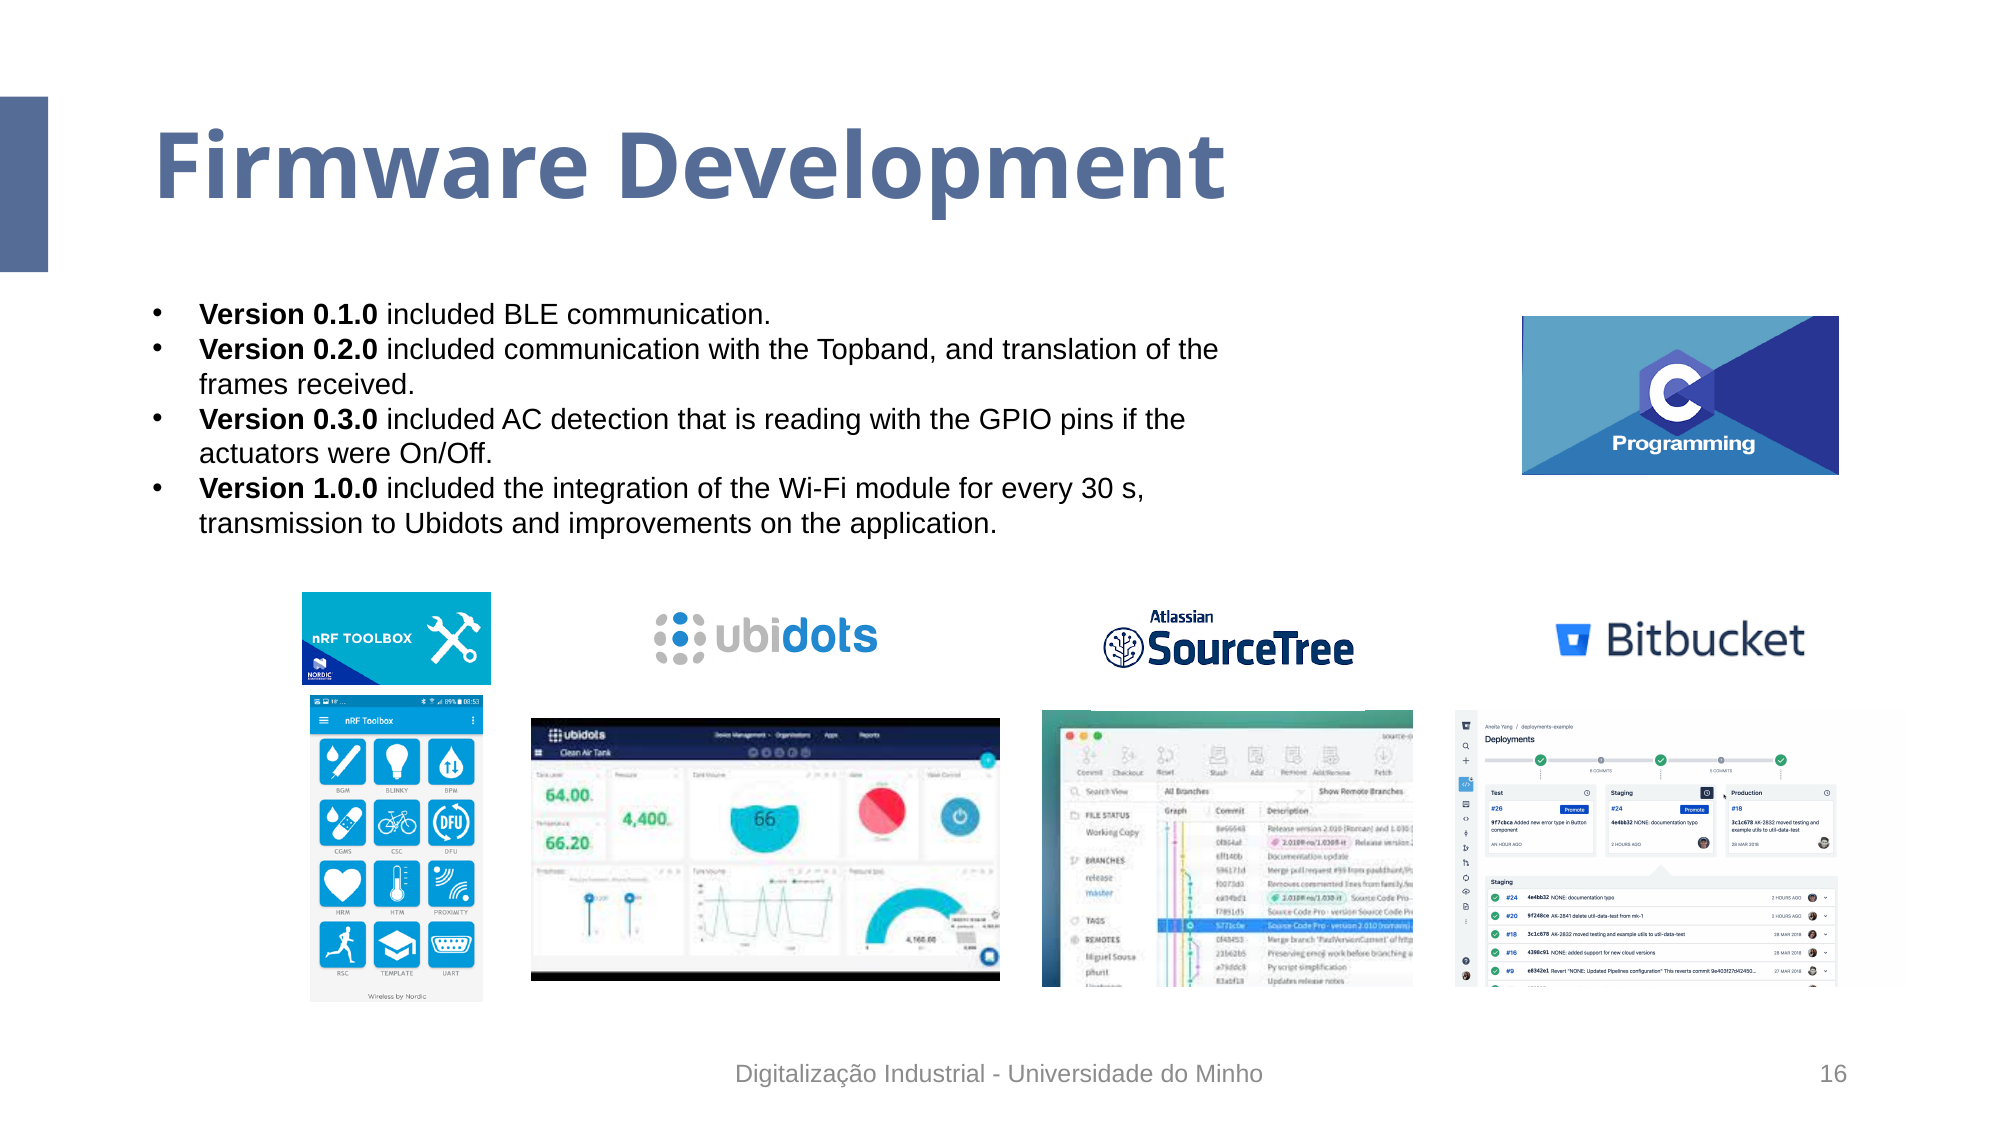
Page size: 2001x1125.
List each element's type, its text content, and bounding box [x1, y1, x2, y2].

footer Digitalização Industrial - Universidade do Minho [662, 1042, 1338, 1103]
picture [320, 718, 328, 723]
picture [1454, 508, 1906, 987]
picture [301, 592, 491, 685]
picture [531, 718, 1000, 981]
text_box [0, 96, 49, 273]
picture [1521, 316, 1839, 475]
picture [310, 735, 483, 1002]
slide_number 16 [1412, 1042, 1863, 1103]
picture [654, 612, 877, 665]
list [1042, 710, 1413, 987]
picture [1091, 566, 1365, 711]
title Firmware Development [137, 59, 1863, 278]
text_box Version 0.1.0 included BLE communication. Version 0.2.0 included communication with the Topband, and translation of the frames received. Version 0.3.0 included AC detection that is reading with the GPIO pins if the actuators were On/Off. Version 1.0.0 included the integration of the Wi-Fi module for every 30 s, transmission to Ubidots and improvements on the application. [137, 287, 1317, 583]
